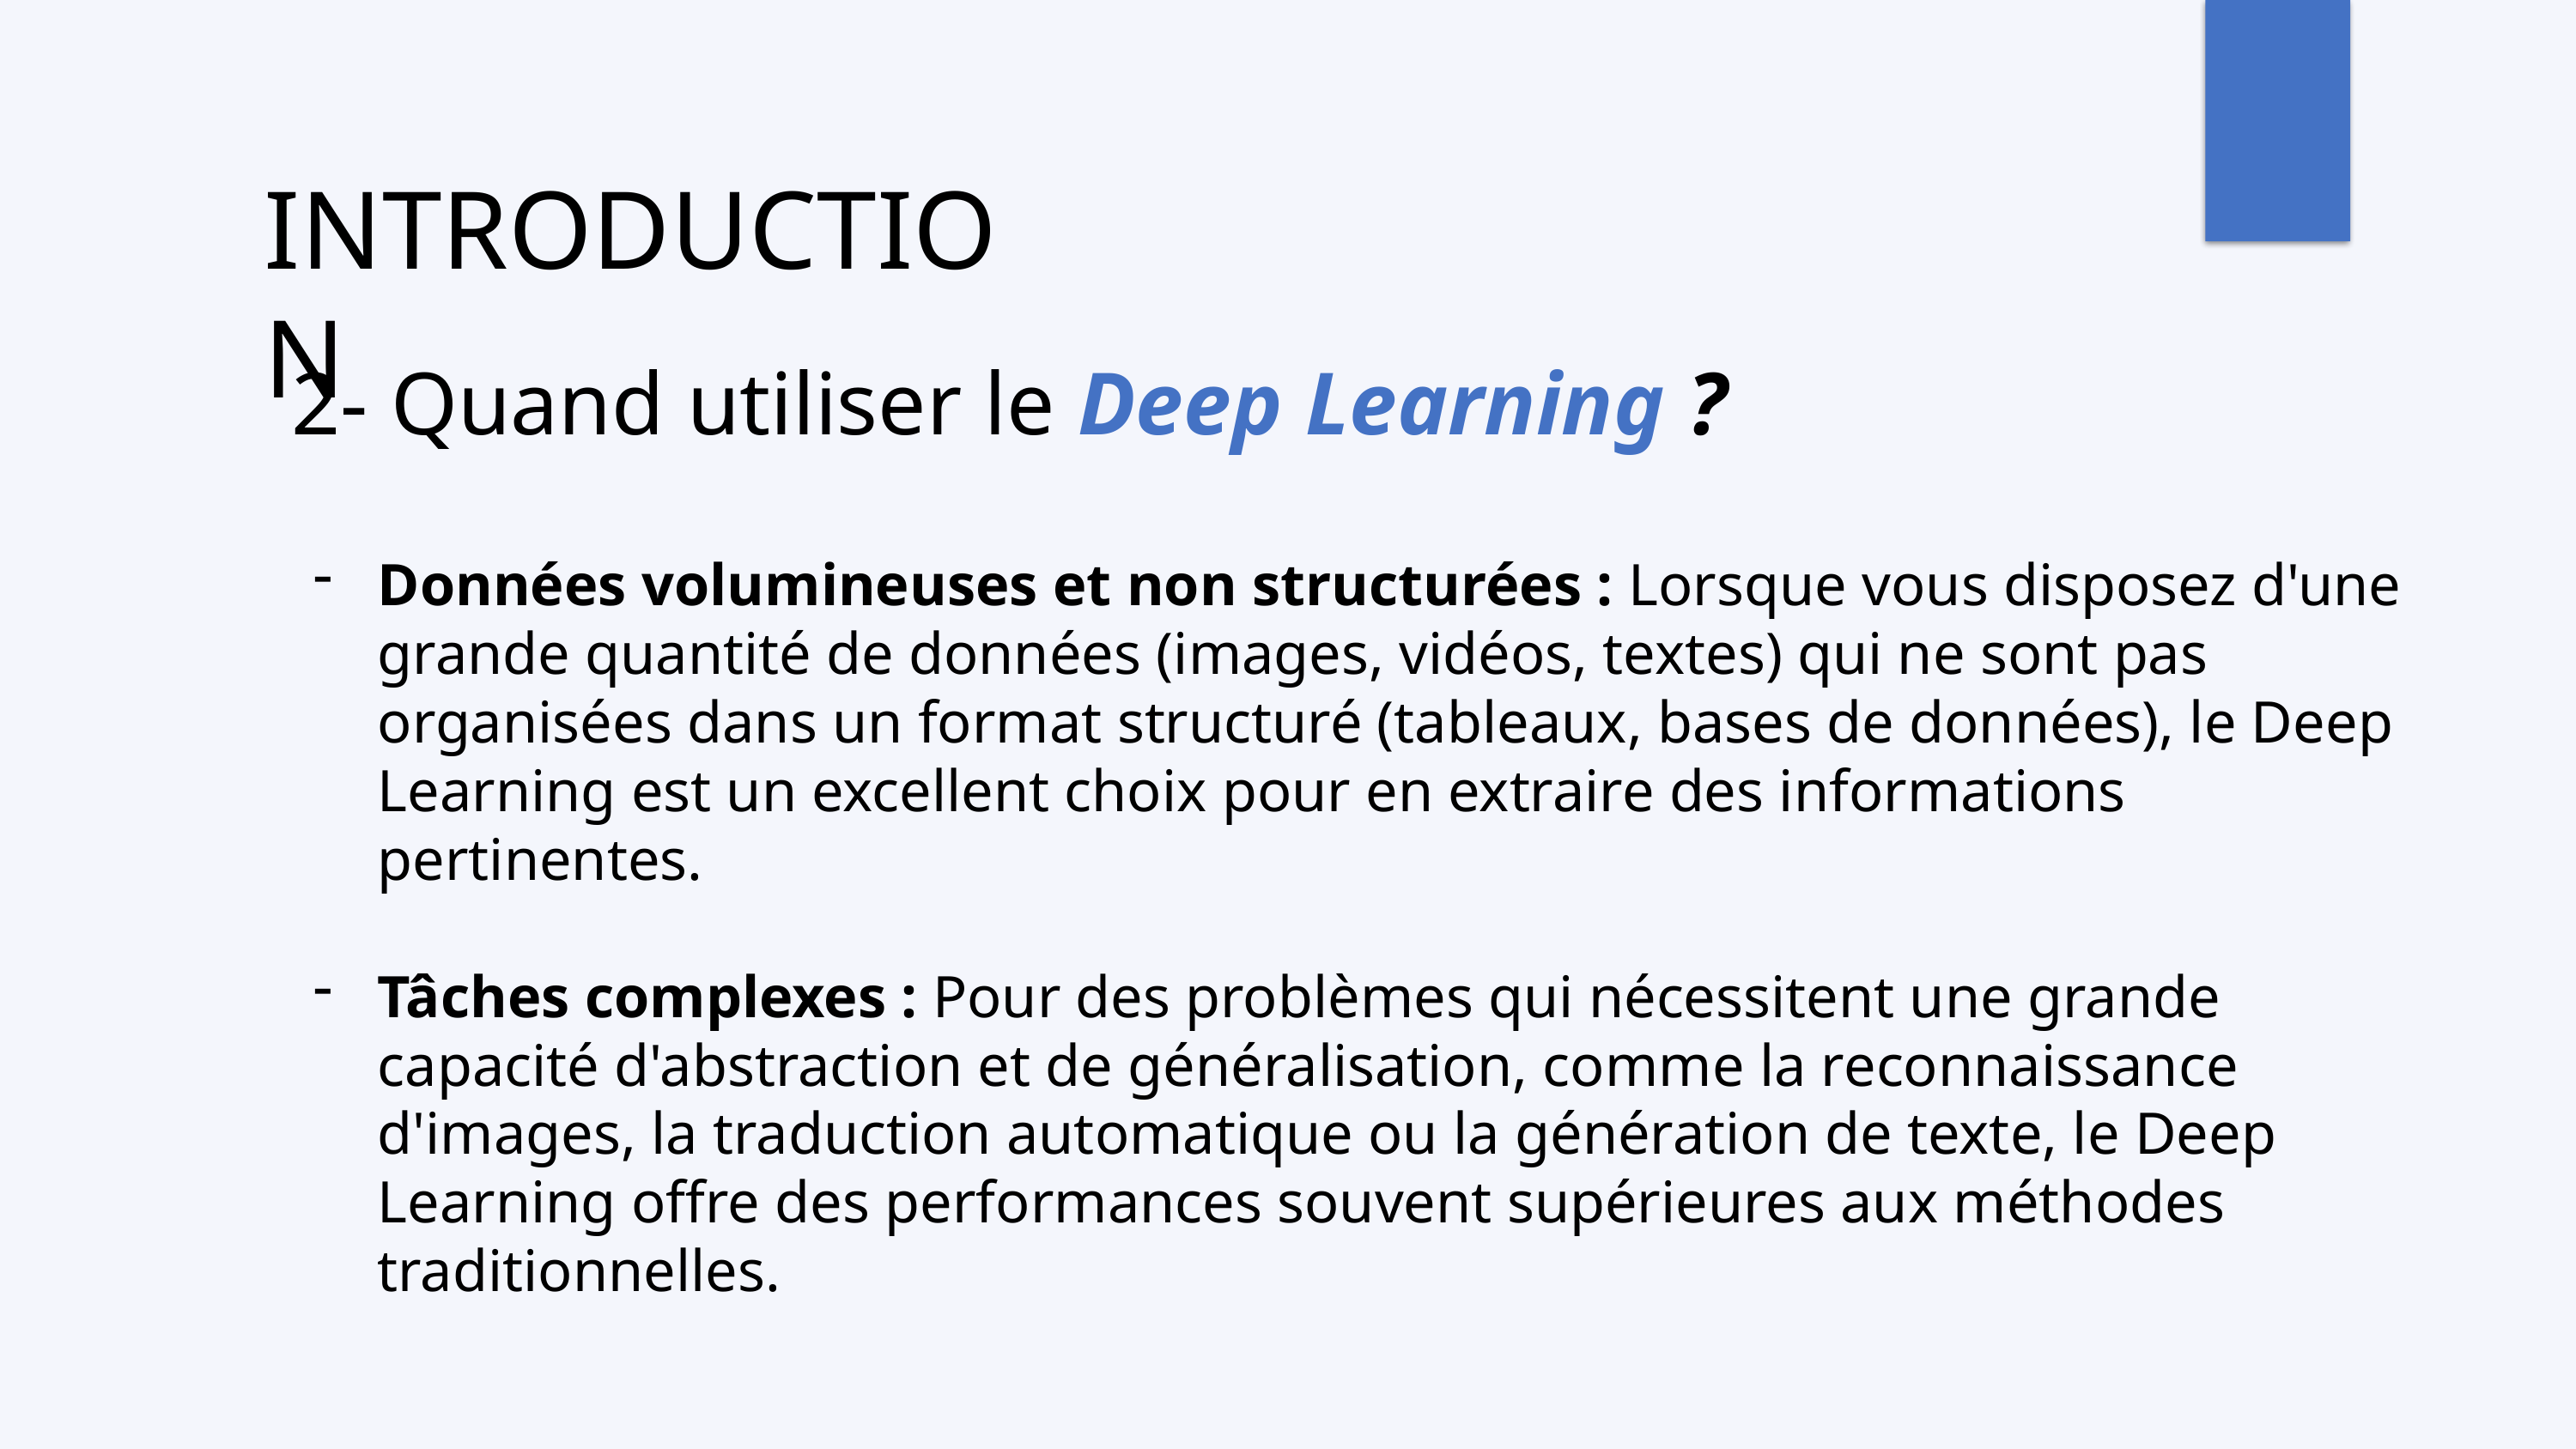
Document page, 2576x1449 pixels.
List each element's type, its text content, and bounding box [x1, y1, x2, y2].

text_box INTRODUCTION [251, 155, 1078, 426]
text_box 2- Quand utiliser le Deep Learning ? [278, 342, 2039, 613]
text_box Données volumineuses et non structurées : Lorsque vous disposez d'une grande quantité de données (images, vidéos, textes) qui ne sont pas organisées dans un format structuré (tableaux, bases de données), le Deep Learning est un excellent choix pour en extraire des informations pertinentes. Tâches complexes : Pour des problèmes qui nécessitent une grande capacité d'abstraction et de généralisation, comme la reconnaissance d'images, la traduction automatique ou la génération de texte, le Deep Learning offre des performances souvent supérieures aux méthodes traditionnelles. [301, 542, 2439, 1310]
